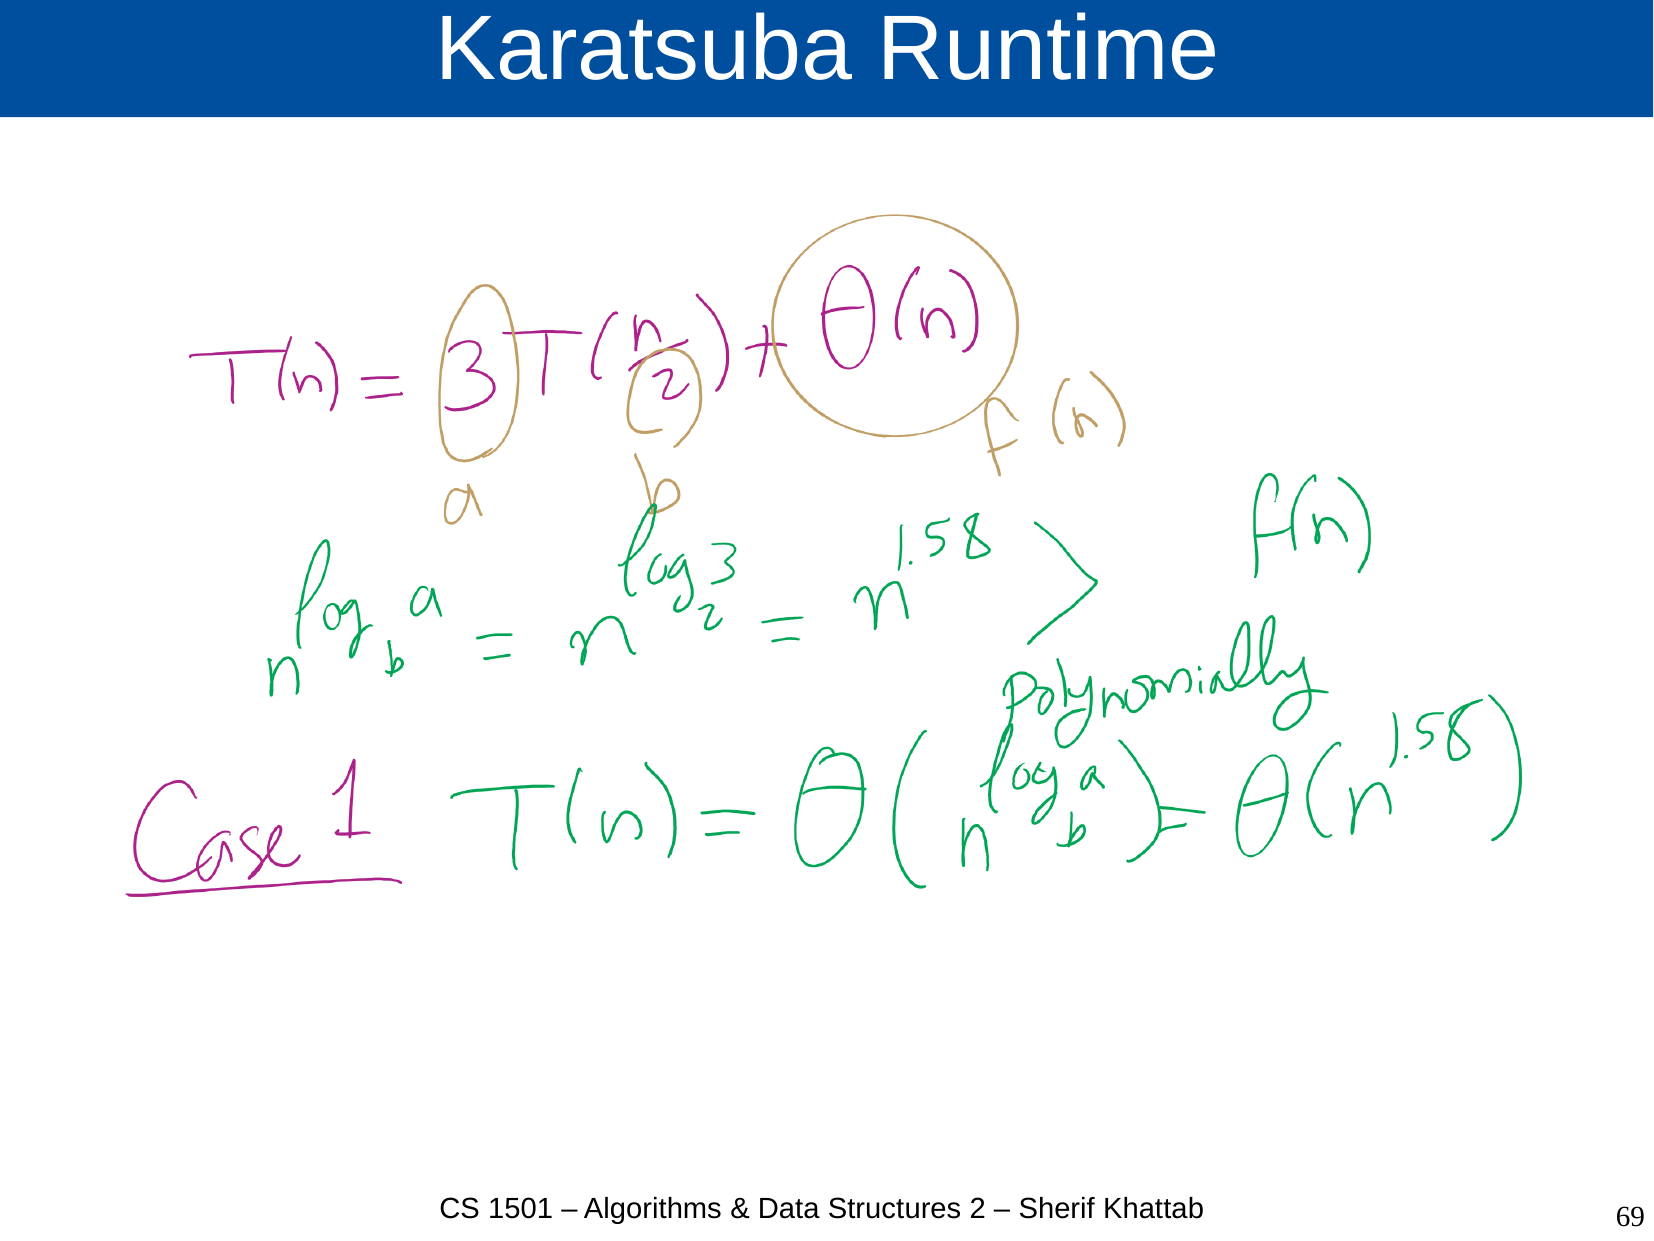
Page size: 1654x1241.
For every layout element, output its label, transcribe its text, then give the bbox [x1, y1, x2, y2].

picture [118, 204, 1529, 1145]
title Karatsuba Runtime [0, 0, 1654, 118]
slide_number 69 [1265, 1199, 1646, 1241]
footer CS 1501 – Algorithms & Data Structures 2 – Sherif Khattab [407, 1191, 1238, 1241]
